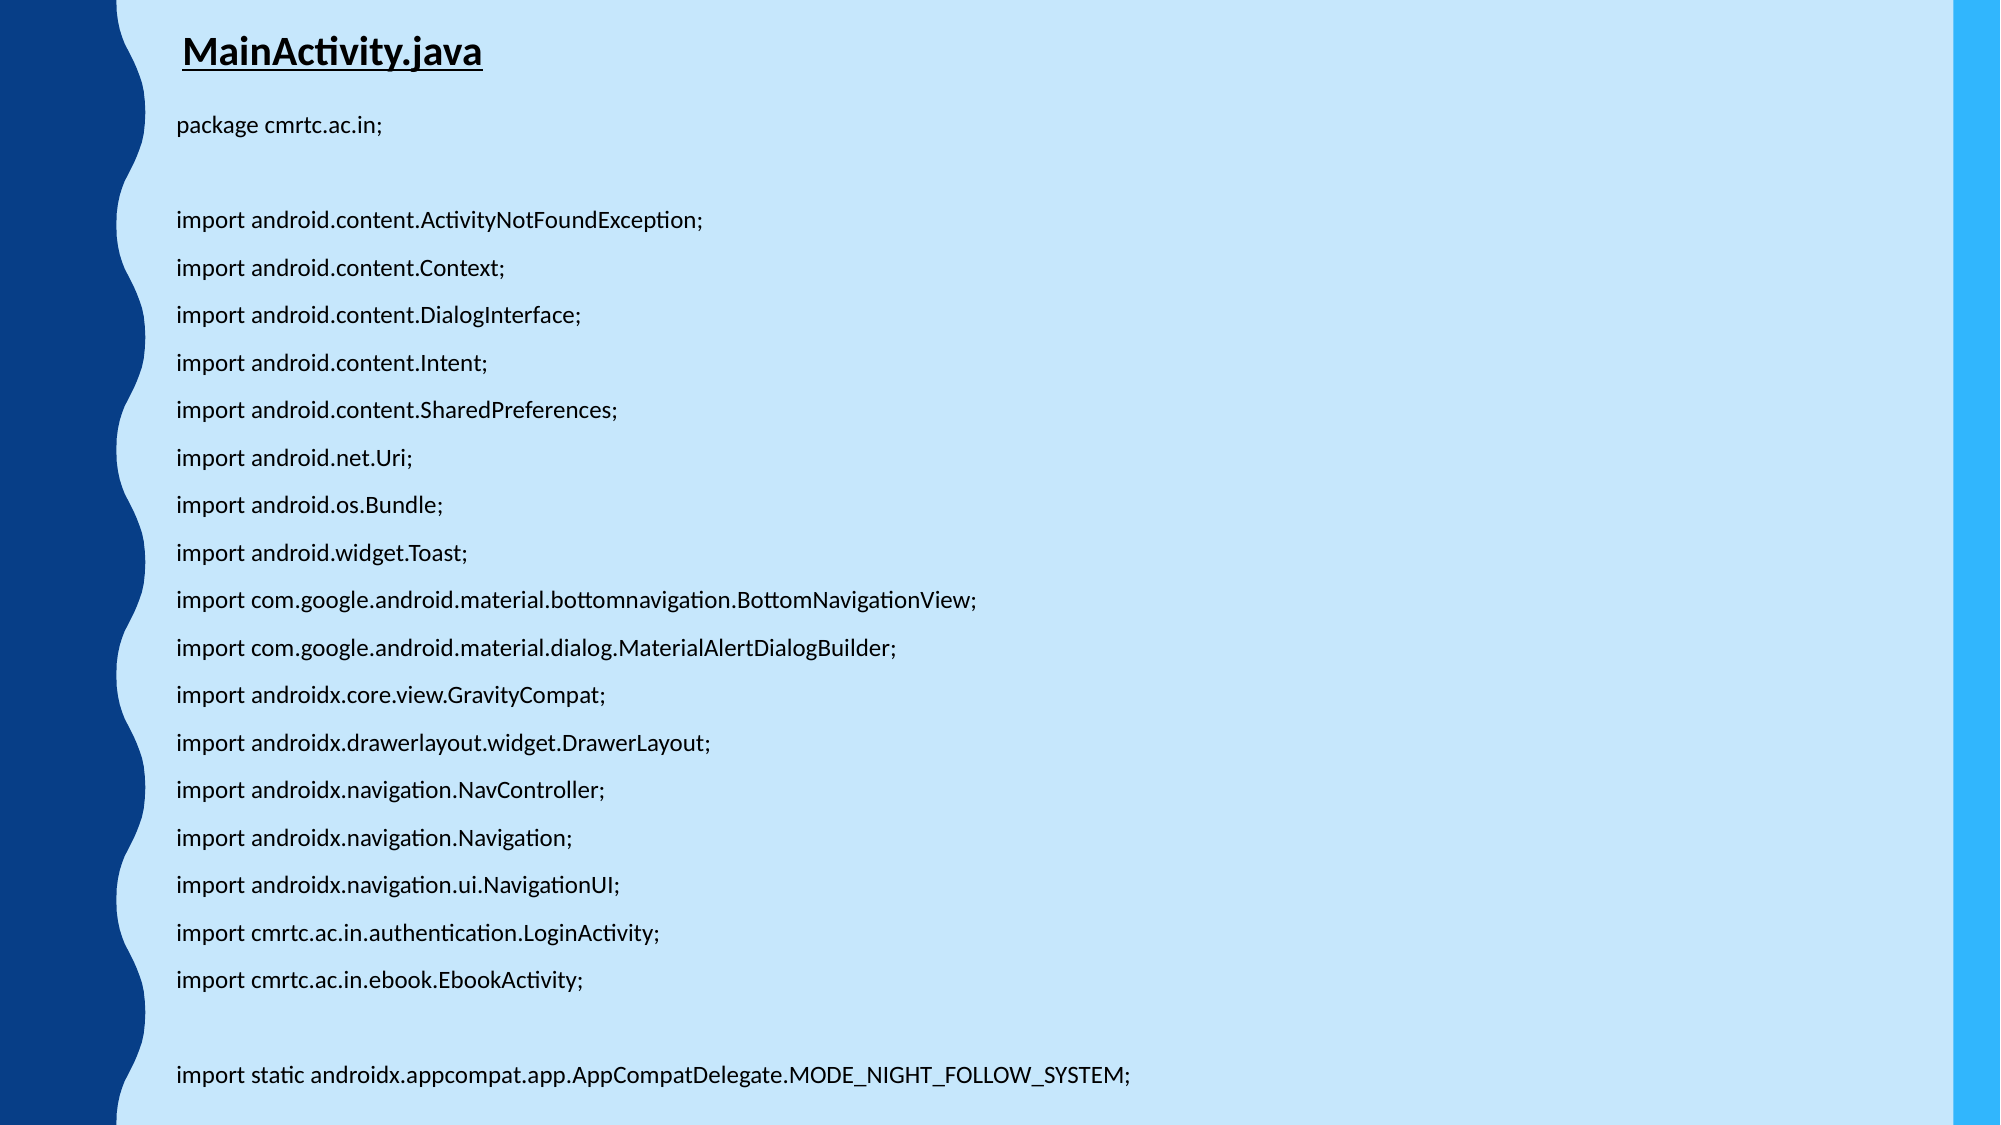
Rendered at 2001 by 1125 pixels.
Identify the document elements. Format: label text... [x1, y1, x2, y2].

list package cmrtc.ac.in; import android.content.ActivityNotFoundException; import android.content.Context; import android.content.DialogInterface; import android.content.Intent; import android.content.SharedPreferences; import android.net.Uri; import android.os.Bundle; import android.widget.Toast; import com.google.android.material.bottomnavigation.BottomNavigationView; import com.google.android.material.dialog.MaterialAlertDialogBuilder; import androidx.core.view.GravityCompat; import androidx.drawerlayout.widget.DrawerLayout; import androidx.navigation.NavController; import androidx.navigation.Navigation; import androidx.navigation.ui.NavigationUI; import cmrtc.ac.in.authentication.LoginActivity; import cmrtc.ac.in.ebook.EbookActivity; import static androidx.appcompat.app.AppCompatDelegate.MODE_NIGHT_FOLLOW_SYSTEM; [161, 98, 1930, 1125]
text_box MainActivity.java [167, 16, 498, 82]
